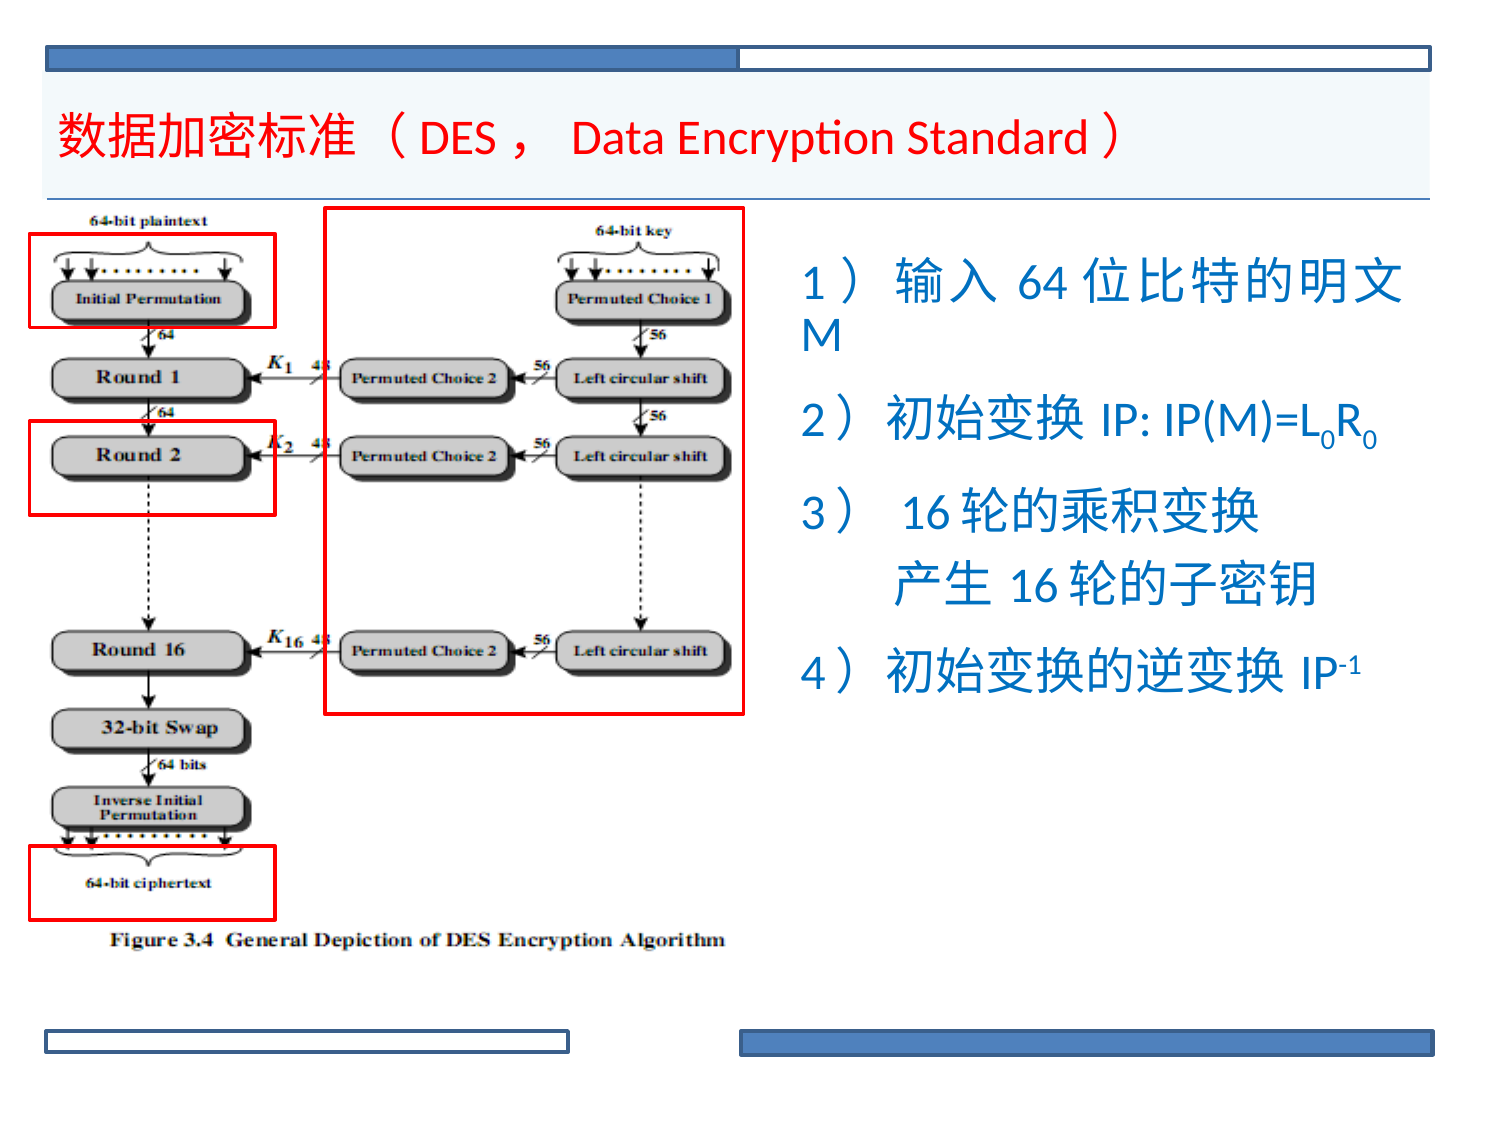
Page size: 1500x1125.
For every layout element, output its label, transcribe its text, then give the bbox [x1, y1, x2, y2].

picture [46, 213, 742, 953]
text_box [739, 1029, 1435, 1057]
text_box [324, 207, 744, 214]
table_cell 3）16轮的乘积变换 产生16轮的子密钥 [785, 464, 1433, 624]
text_box [29, 421, 41, 516]
text_box [45, 45, 736, 72]
text_box [736, 45, 1432, 72]
text_box [29, 845, 41, 920]
title 数据加密标准（DES，Data Encryption Standard） [42, 70, 1430, 200]
table_cell 4）初始变换的逆变换IP-1 [785, 624, 1433, 712]
text_box [44, 1029, 570, 1054]
table_cell 2）初始变换IP: IP(M)=L0R0 [785, 371, 1433, 464]
table_header 1）输入64位比特的明文M [785, 234, 1433, 371]
text_box [29, 233, 41, 328]
